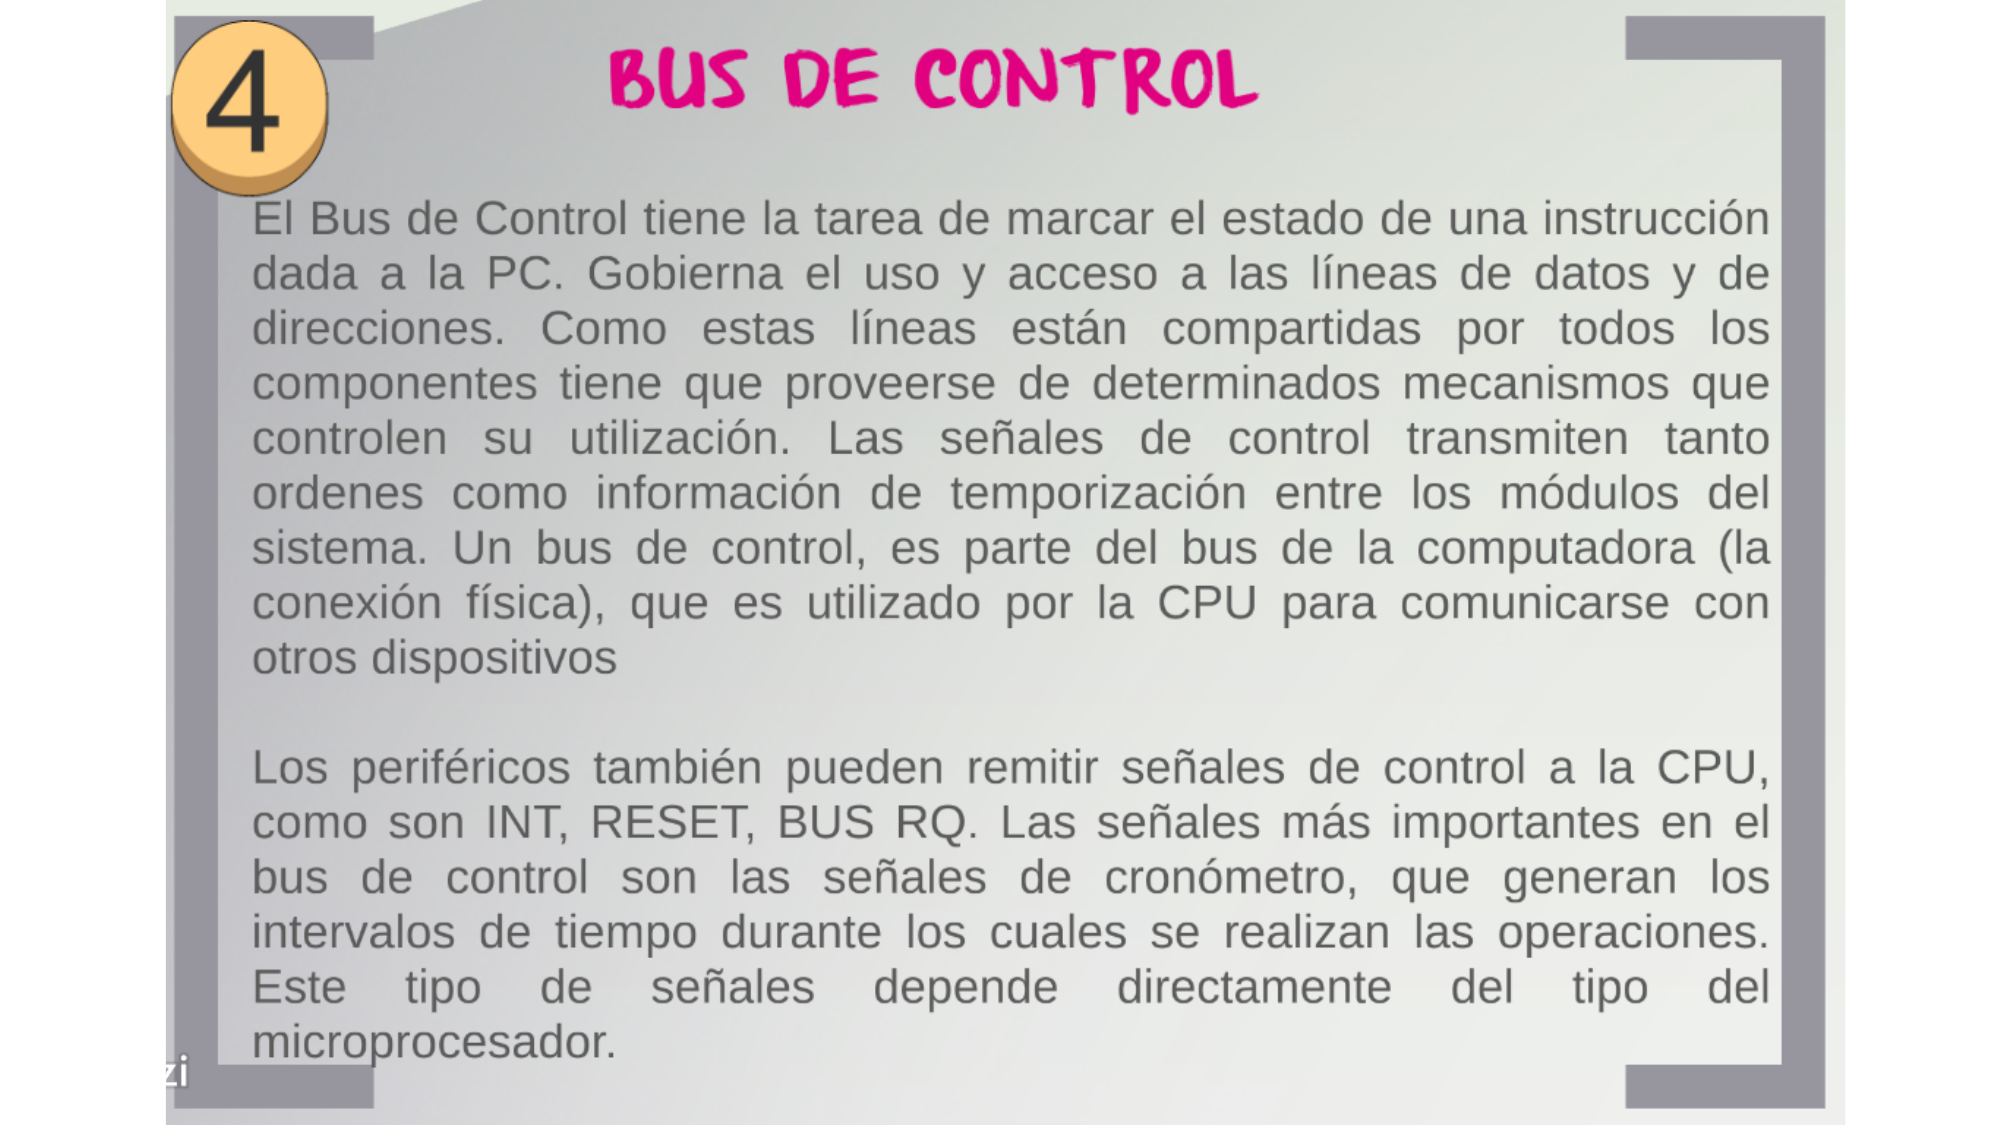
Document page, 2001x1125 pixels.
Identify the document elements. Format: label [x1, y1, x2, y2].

picture [165, 0, 1846, 1125]
